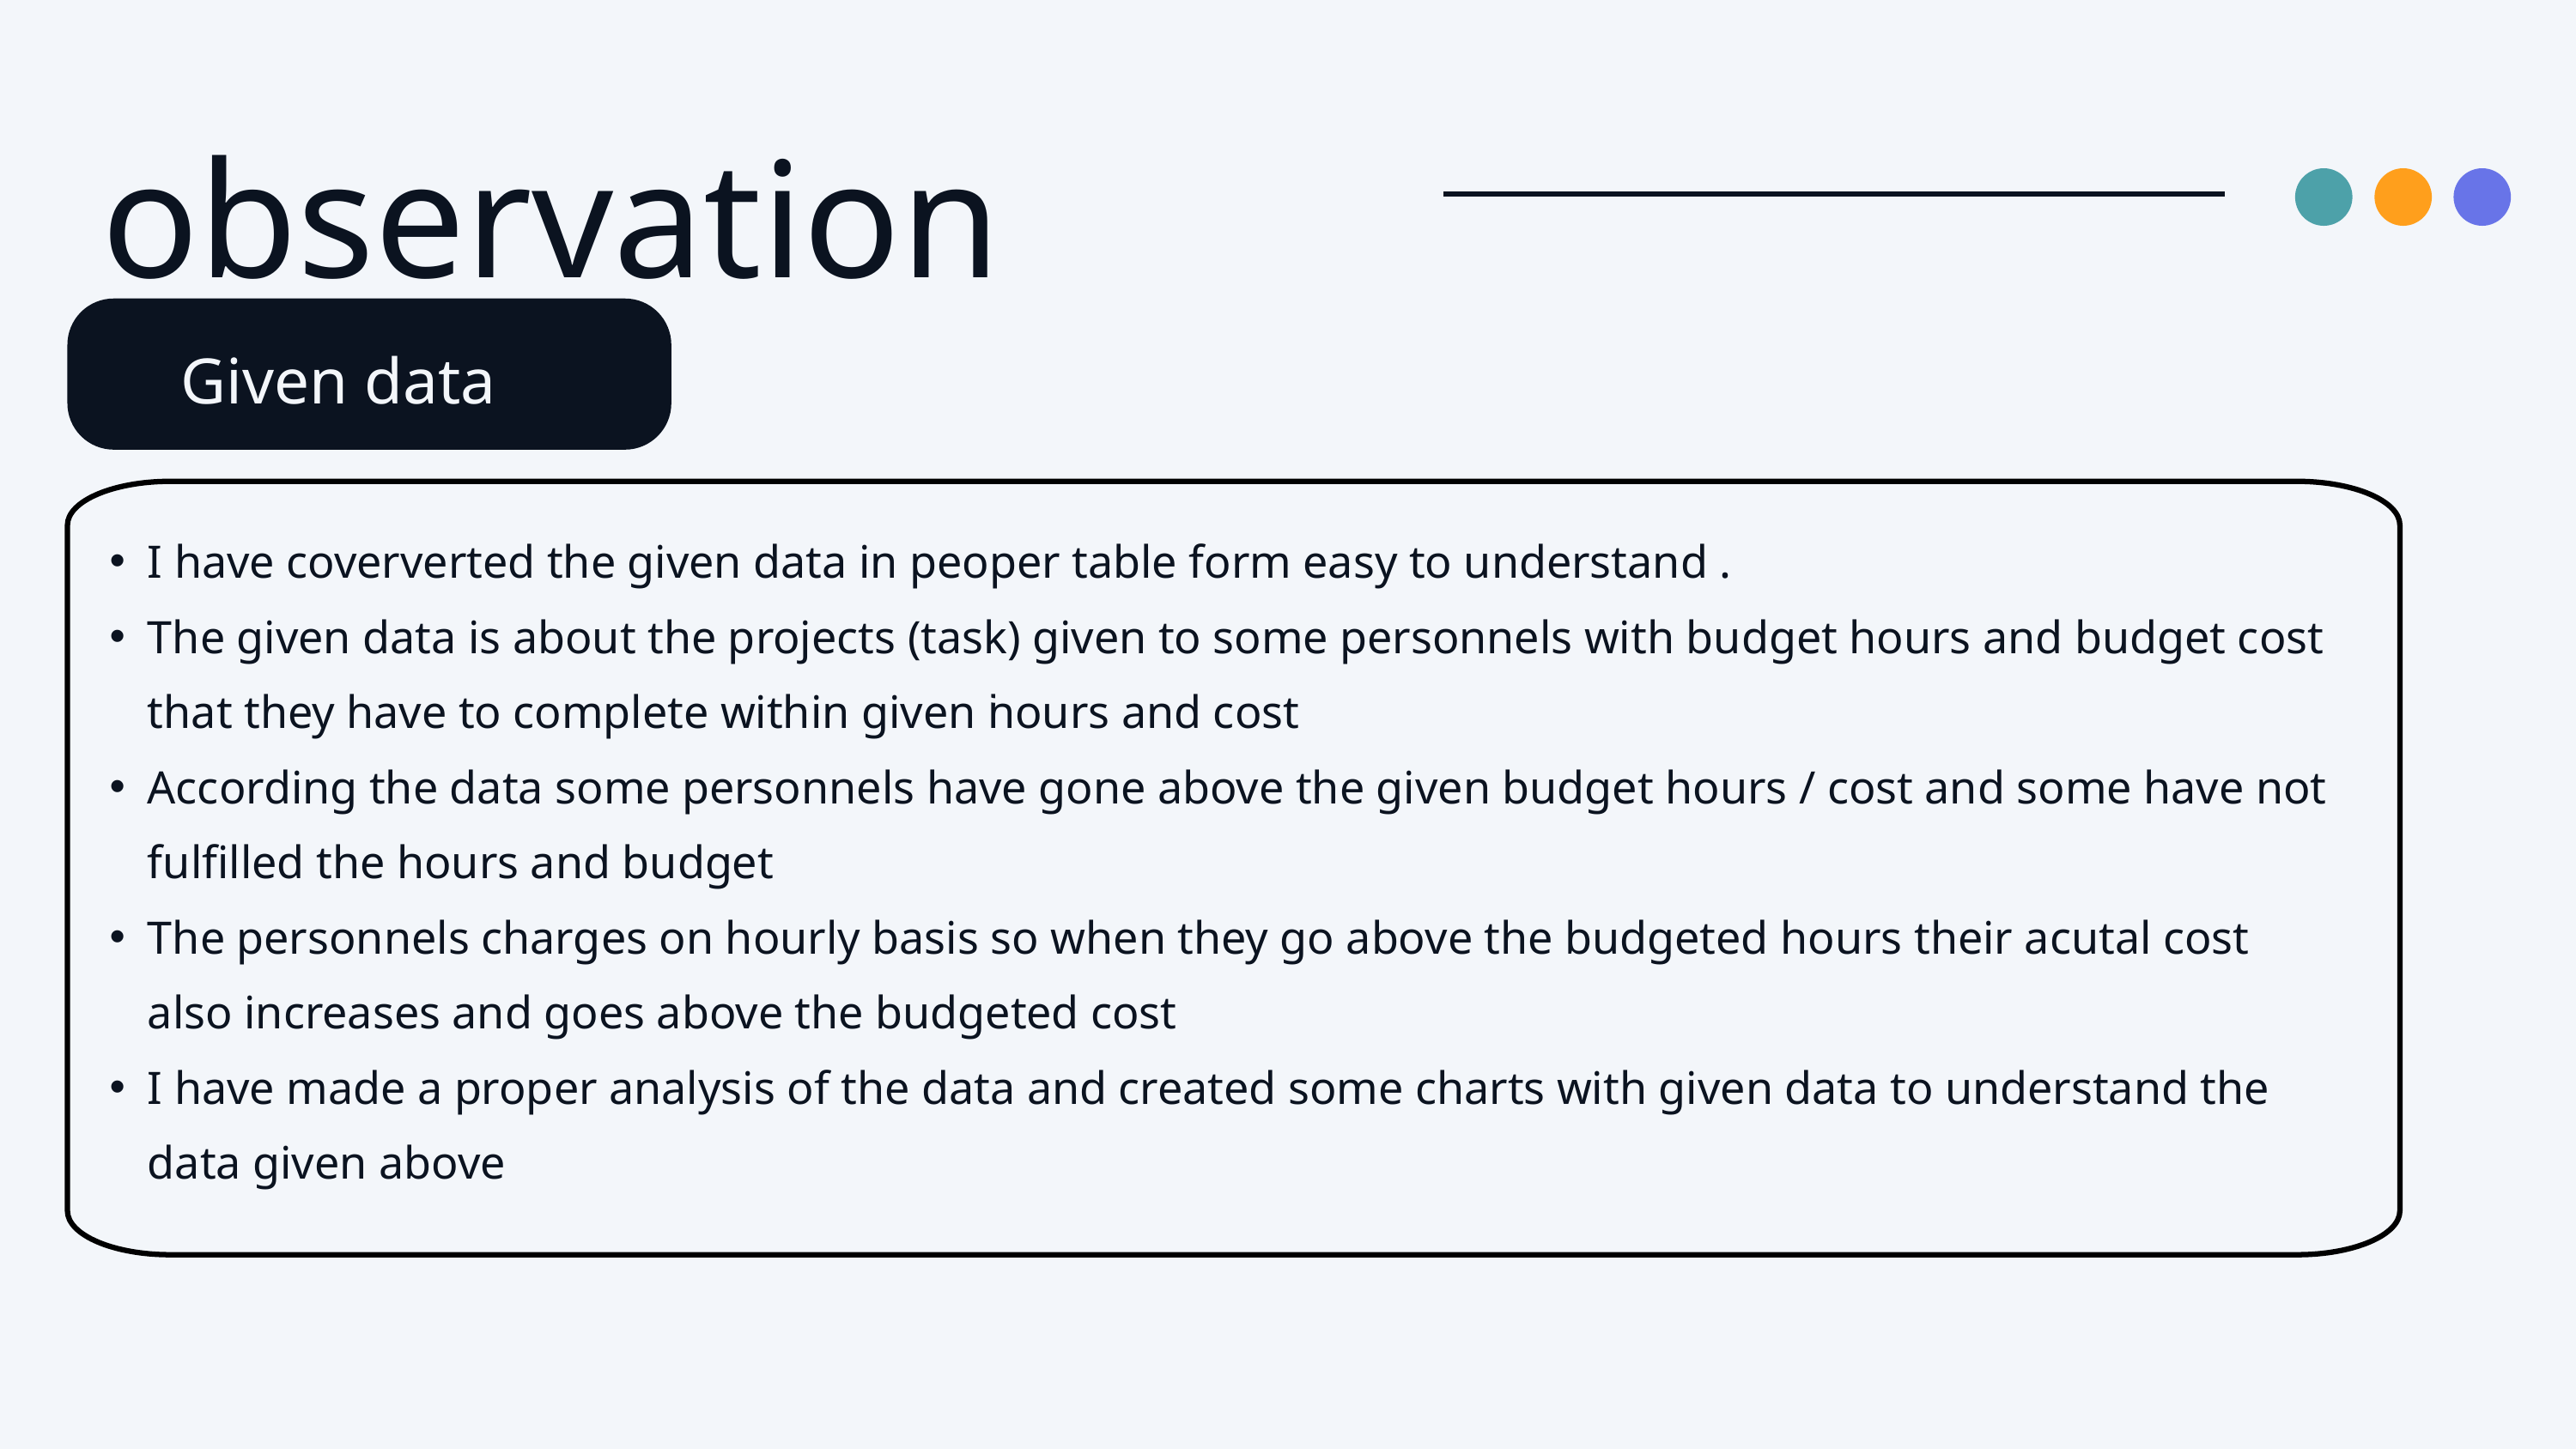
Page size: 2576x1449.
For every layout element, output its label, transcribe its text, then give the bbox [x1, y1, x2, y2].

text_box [67, 277, 672, 734]
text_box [2294, 167, 2353, 227]
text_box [2374, 167, 2433, 227]
text_box observation [101, 78, 1424, 311]
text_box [2453, 167, 2512, 227]
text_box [67, 455, 2401, 1255]
